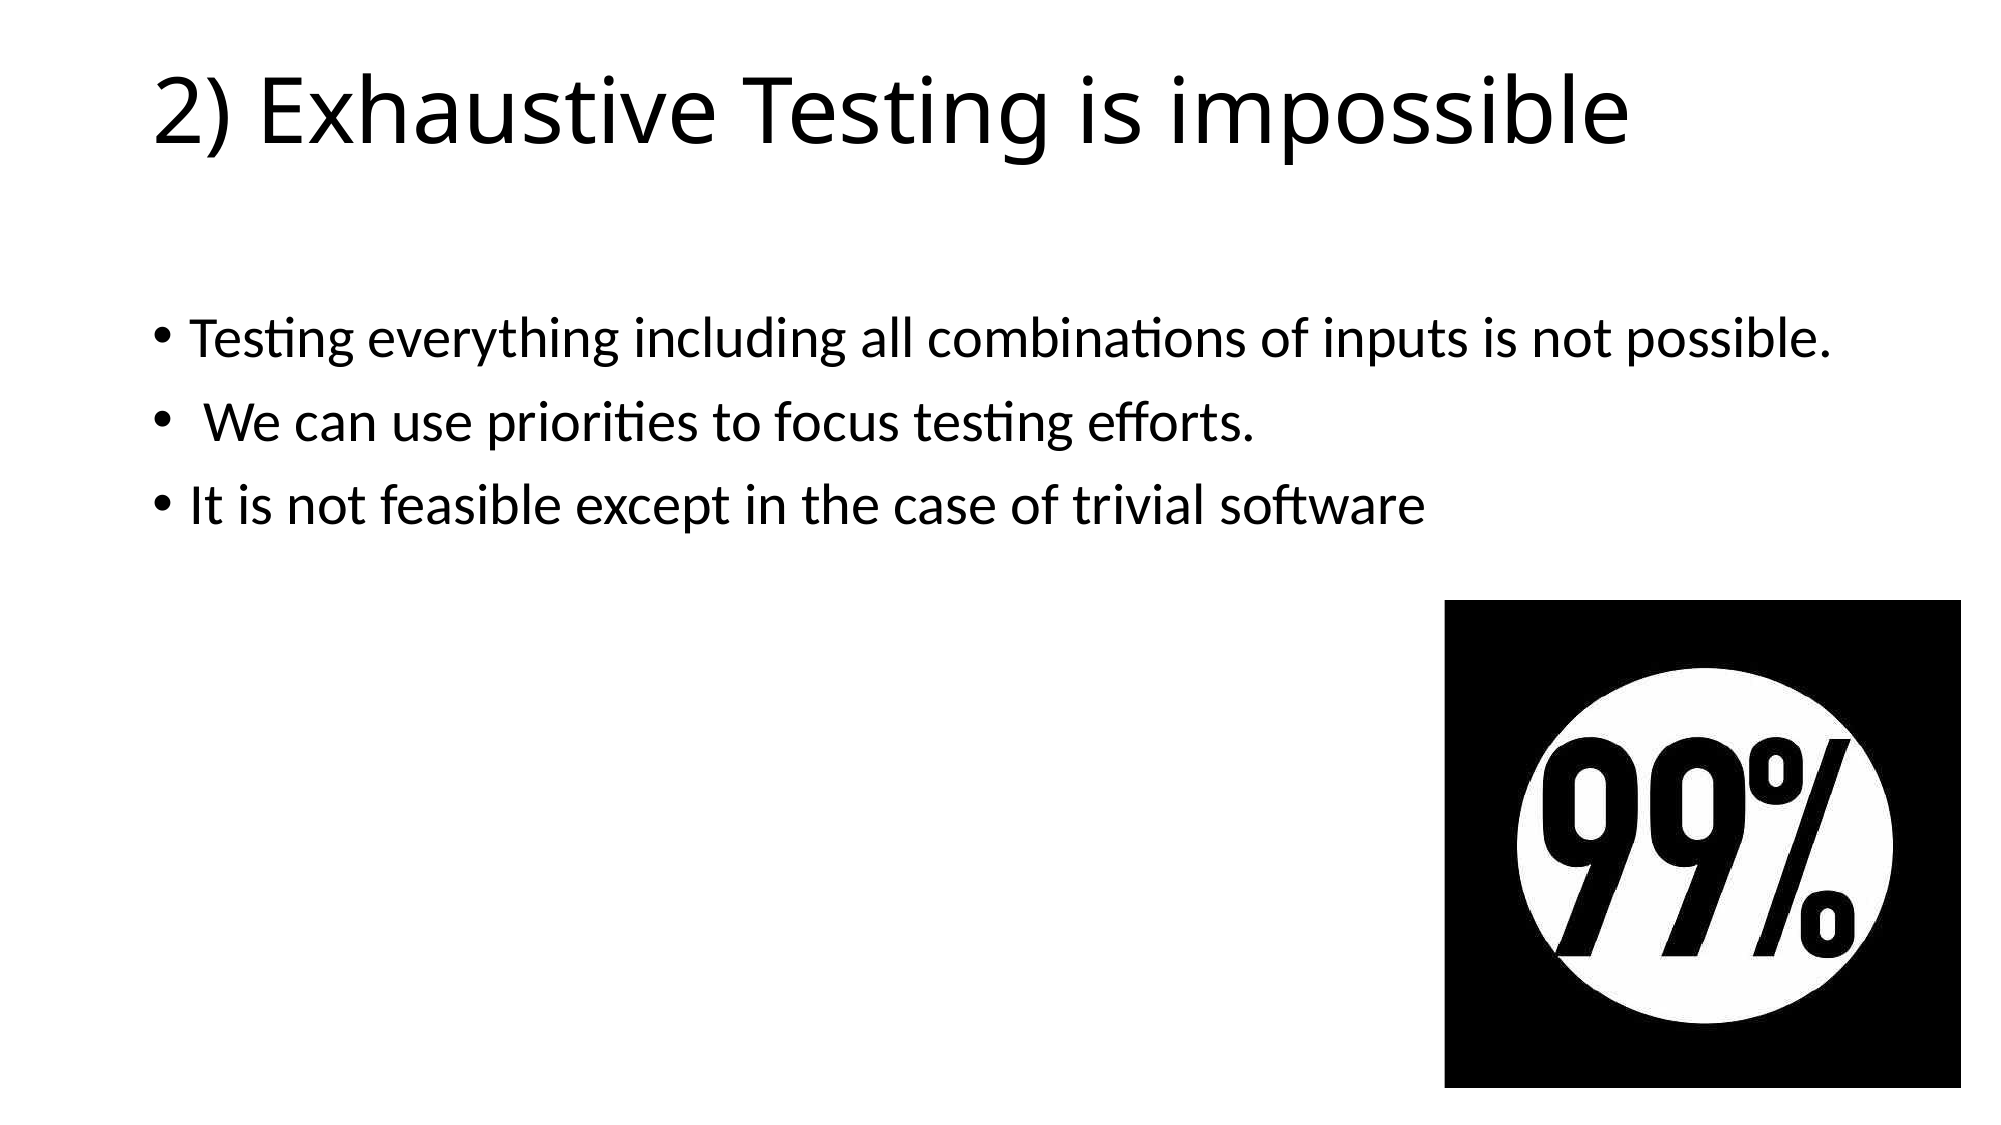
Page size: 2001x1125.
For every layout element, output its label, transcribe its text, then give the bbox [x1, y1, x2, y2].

title 2) Exhaustive Testing is impossible [137, 59, 1863, 278]
list Testing everything including all combinations of inputs is not possible. We can use priorities to focus testing efforts. It is not feasible except in the case of trivial software [137, 299, 2000, 1125]
picture [1444, 599, 1961, 1088]
